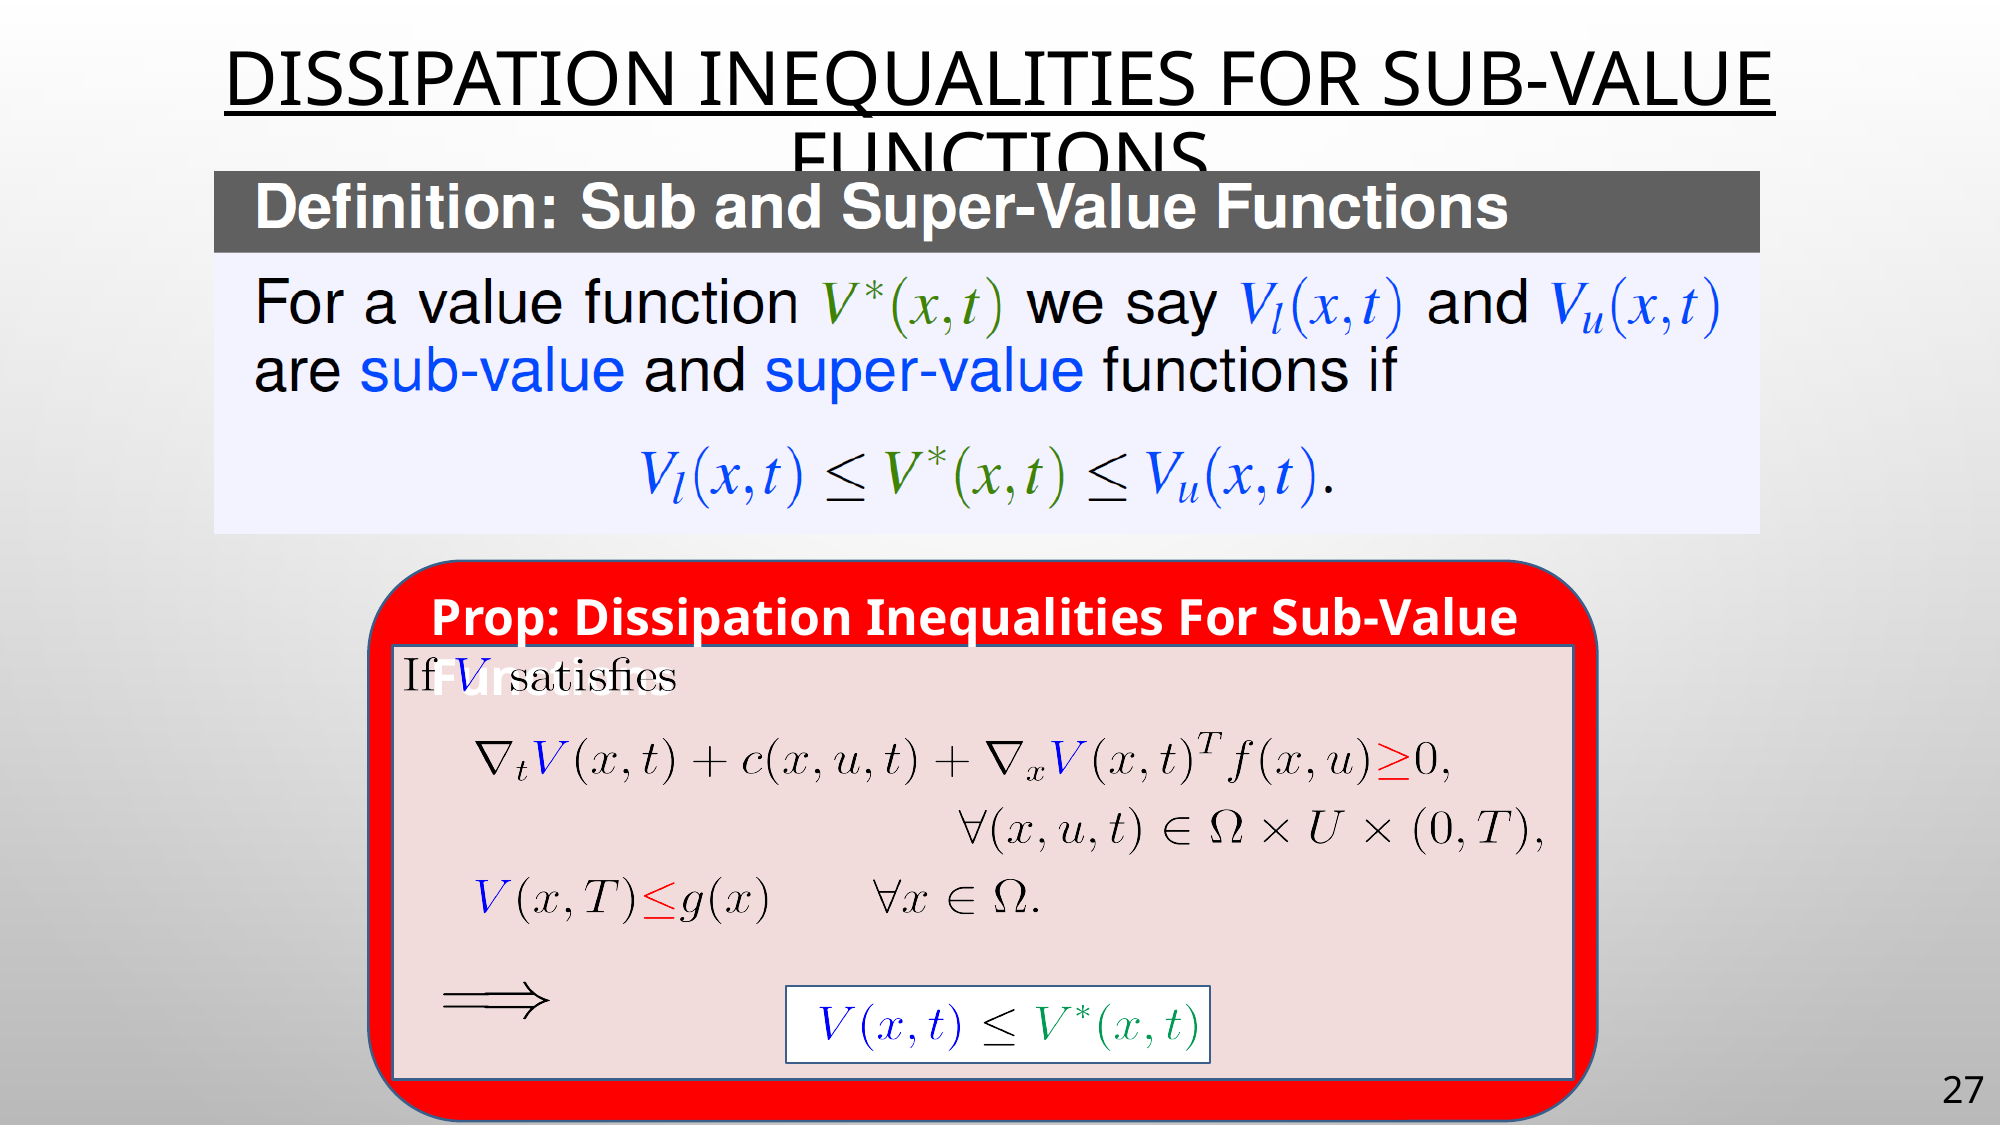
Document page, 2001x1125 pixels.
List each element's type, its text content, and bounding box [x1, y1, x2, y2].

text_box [368, 560, 1632, 1122]
slide_number 27 [1874, 1061, 2000, 1122]
title Dissipation Inequalities For Sub-Value Functions [113, 0, 1887, 253]
picture [0, 0, 2000, 1125]
